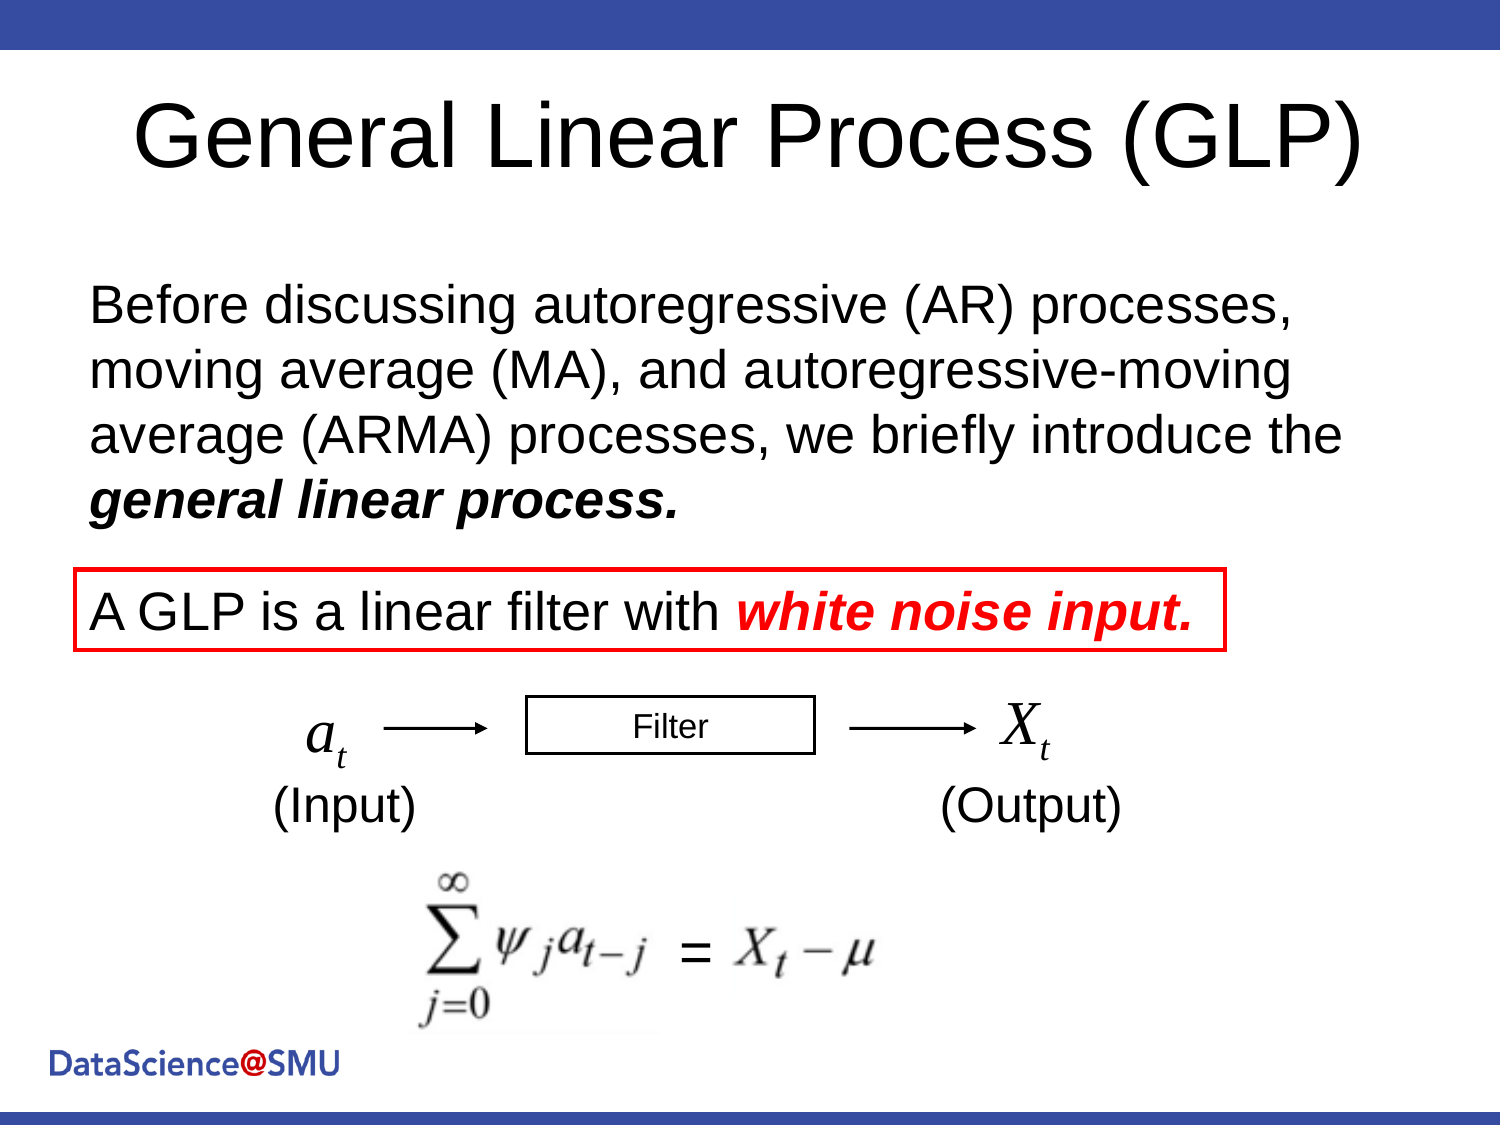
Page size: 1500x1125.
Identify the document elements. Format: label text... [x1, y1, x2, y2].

text_box at [290, 682, 391, 774]
text_box = [666, 907, 708, 994]
text_box Before discussing autoregressive (AR) processes, moving average (MA), and autoregressive-moving average (ARMA) processes, we briefly introduce the general linear process. [74, 262, 1425, 541]
picture [384, 840, 661, 1060]
picture [50, 1049, 339, 1076]
text_box (Input) [257, 765, 460, 841]
text_box A GLP is a linear filter with white noise input. [75, 569, 1225, 650]
picture [713, 841, 909, 1061]
text_box [849, 722, 977, 735]
text_box Xt [986, 675, 1087, 766]
title General Linear Process (GLP) [75, 37, 1425, 225]
text_box [391, 722, 488, 735]
text_box Filter [526, 696, 815, 754]
text_box (Output) [924, 765, 1163, 841]
